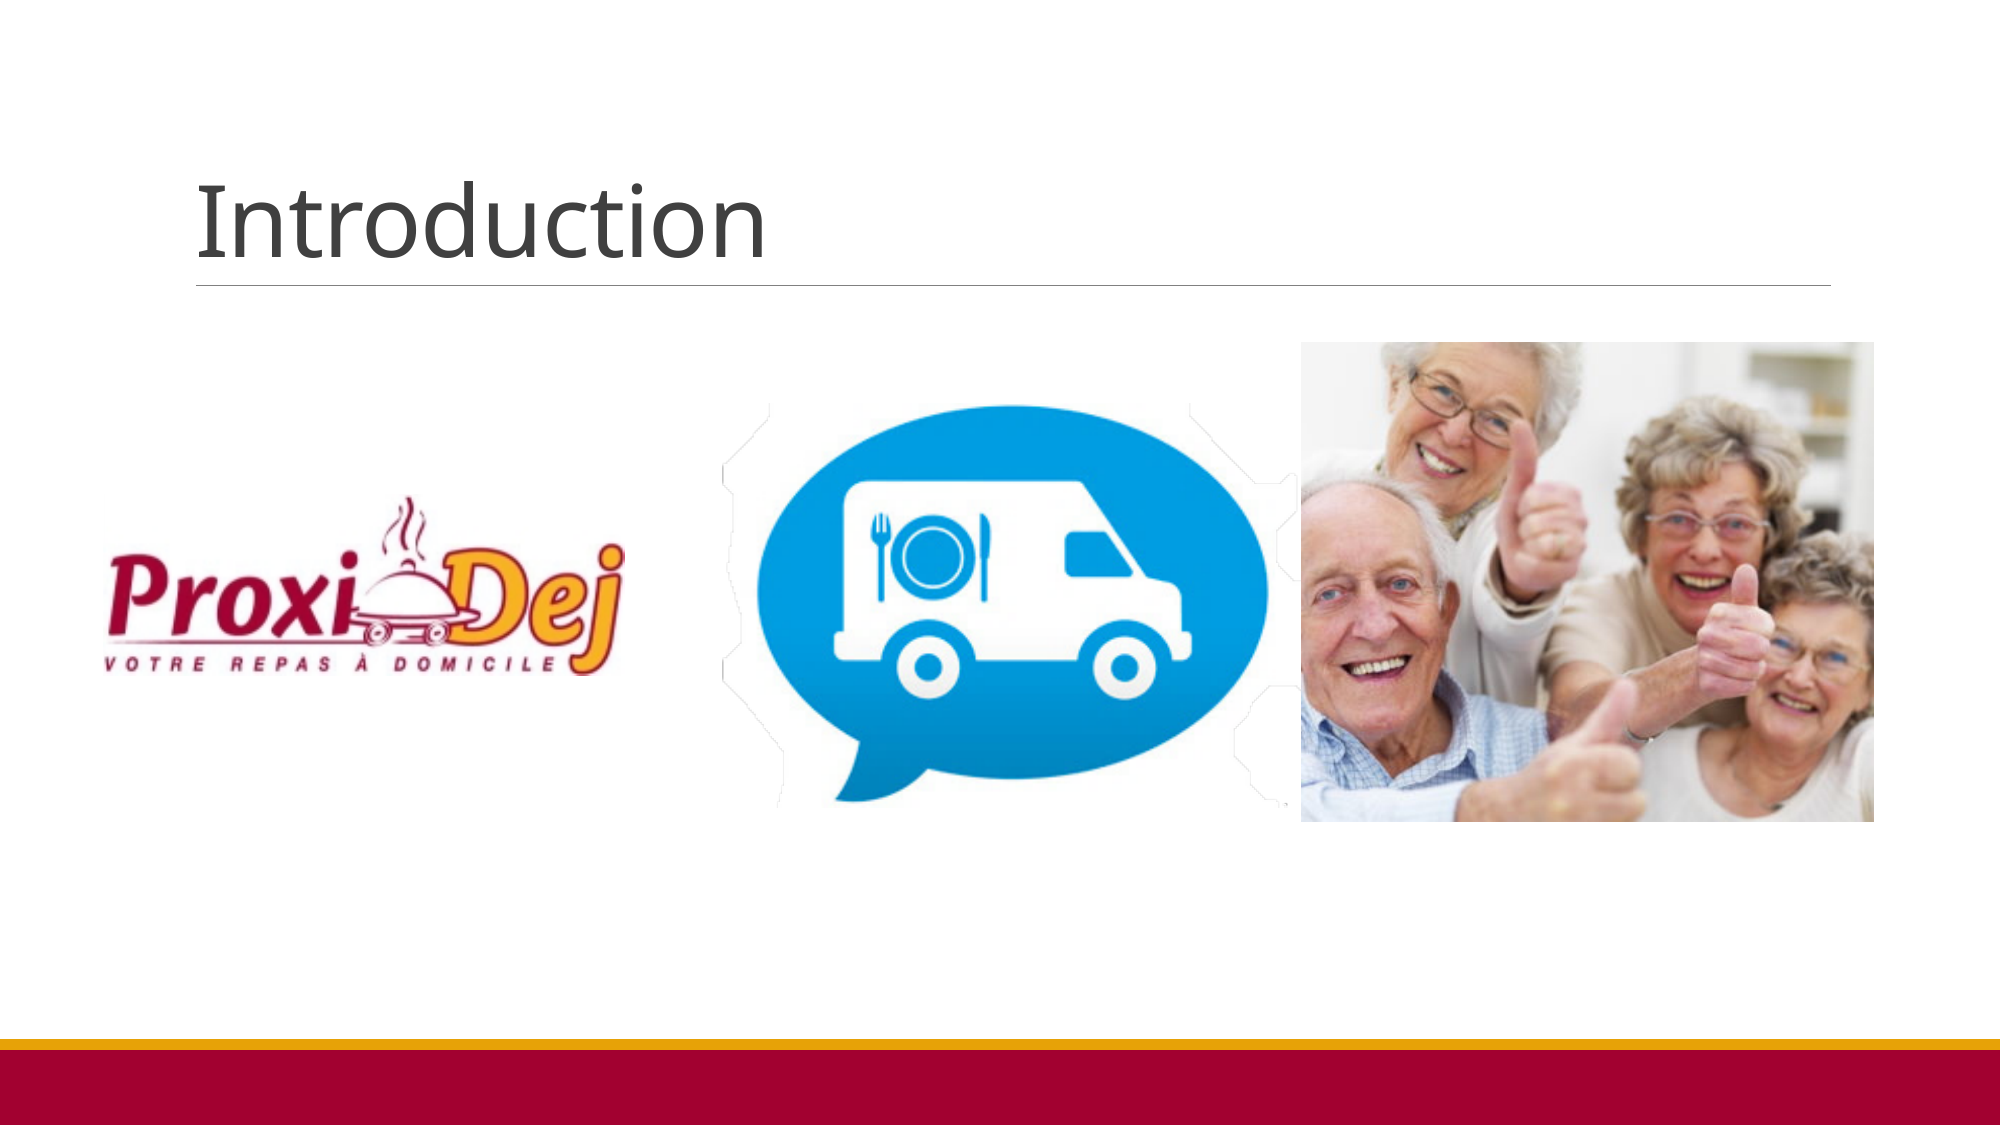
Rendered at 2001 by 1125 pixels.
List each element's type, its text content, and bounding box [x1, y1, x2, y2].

picture [692, 342, 1874, 822]
title Introduction [180, 47, 1830, 285]
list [103, 493, 625, 677]
